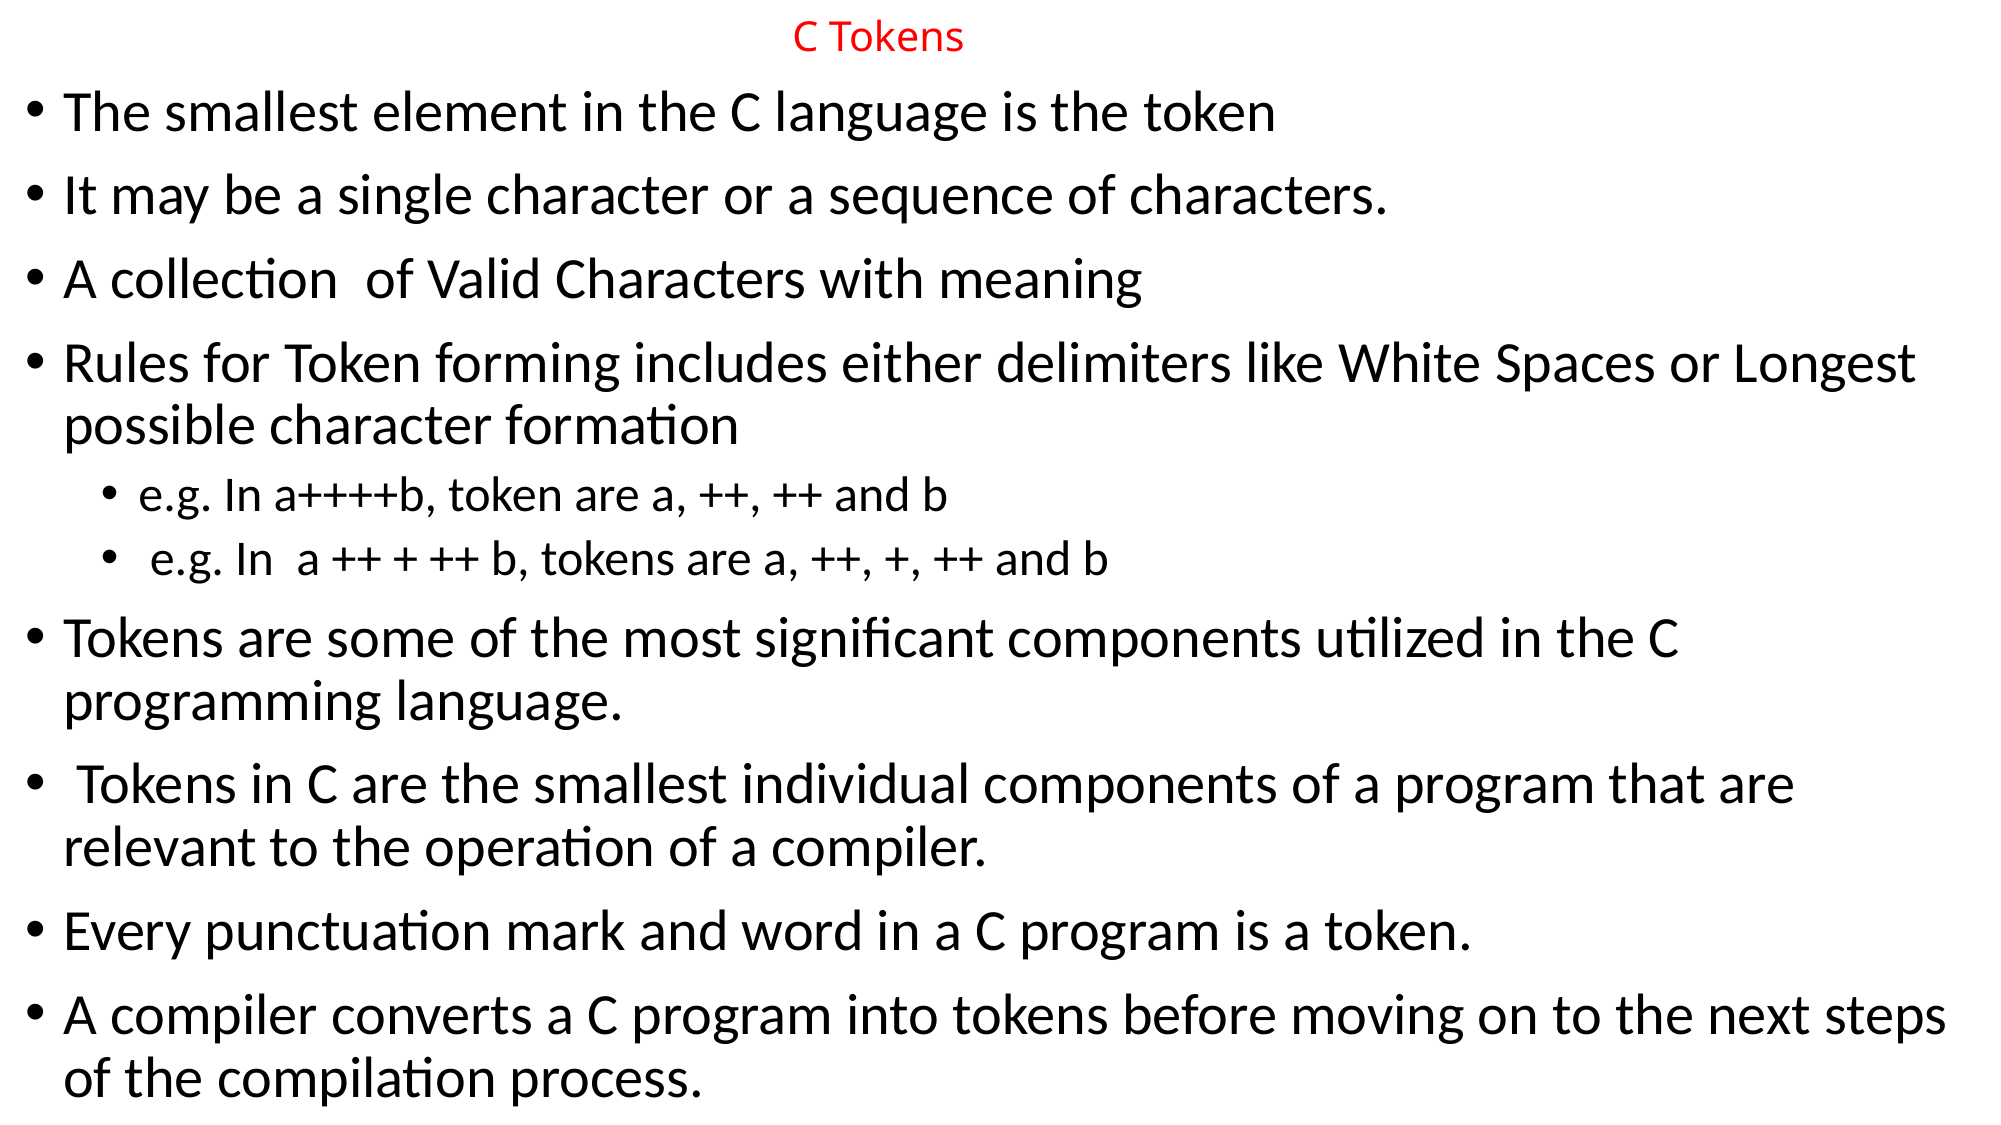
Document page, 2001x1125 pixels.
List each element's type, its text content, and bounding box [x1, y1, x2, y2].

list The smallest element in the C language is the token It may be a single character or a sequence of characters. A collection of Valid Characters with meaning Rules for Token forming includes either delimiters like White Spaces or Longest possible character formation e.g. In a++++b, token are a, ++, ++ and b e.g. In a ++ + ++ b, tokens are a, ++, +, ++ and b Tokens are some of the most significant components utilized in the C programming language. Tokens in C are the smallest individual components of a program that are relevant to the operation of a compiler. Every punctuation mark and word in a C program is a token. A compiler converts a C program into tokens before moving on to the next steps of the compilation process. [10, 73, 2000, 1125]
title C Tokens [237, 8, 1520, 69]
